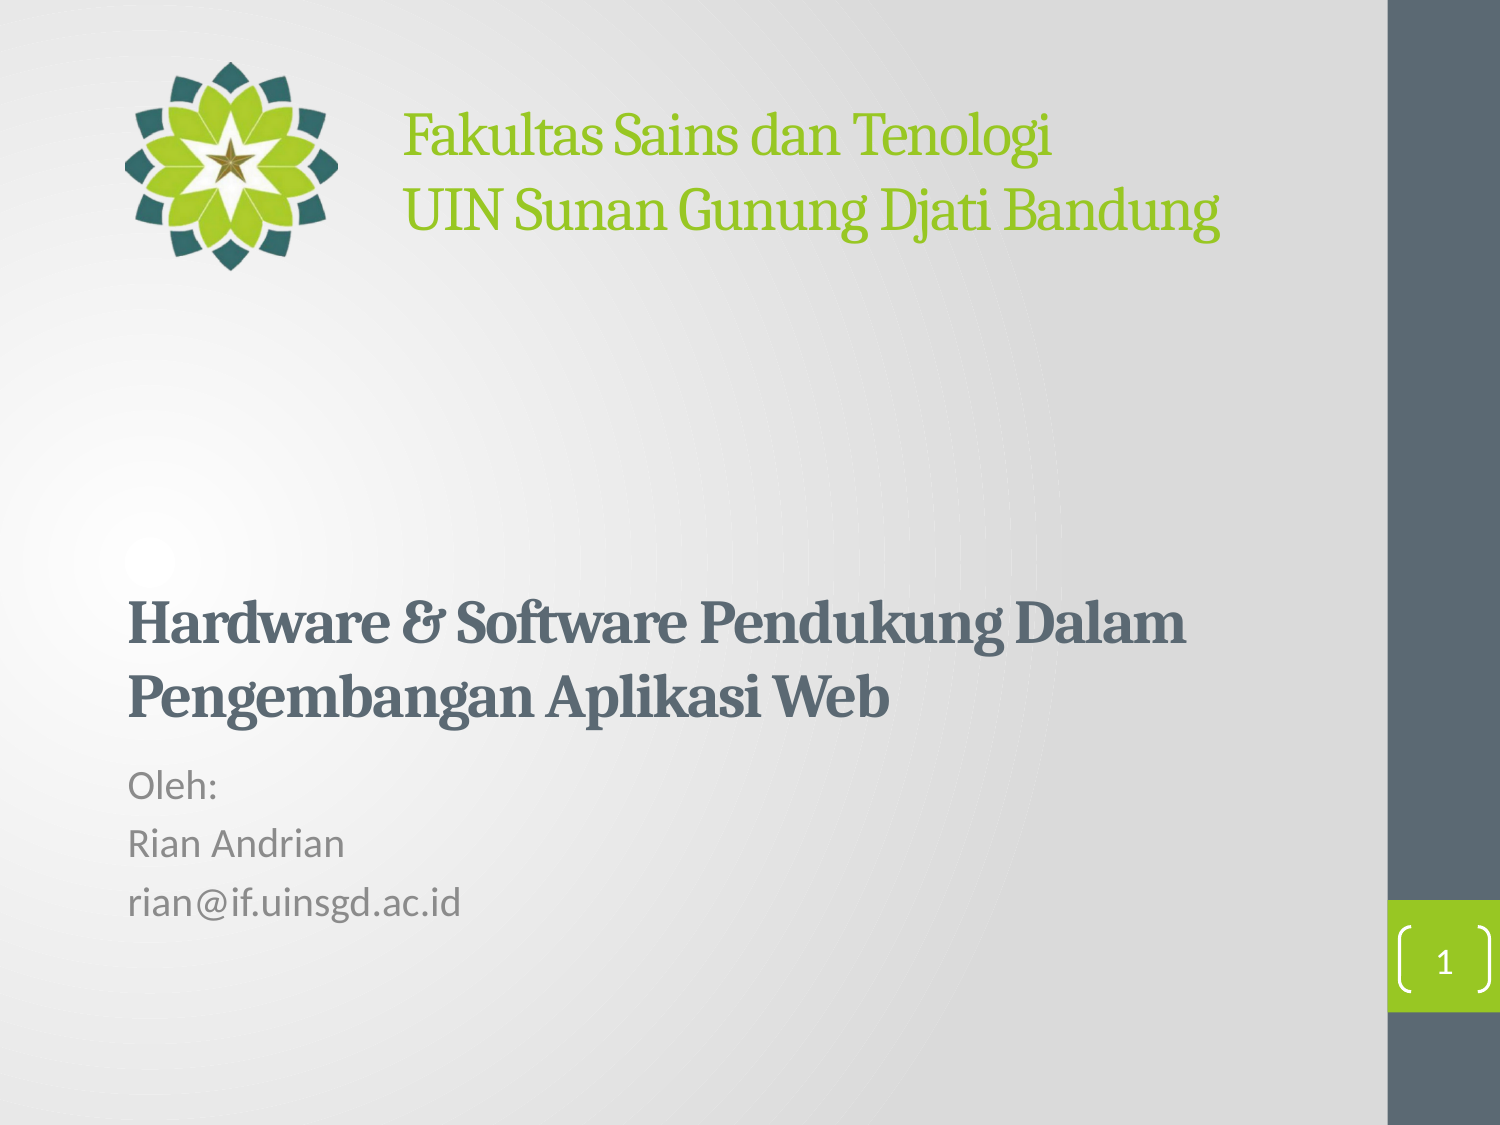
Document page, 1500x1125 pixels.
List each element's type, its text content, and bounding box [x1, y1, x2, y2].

picture [124, 61, 338, 276]
subtitle Oleh: Rian Andrian rian@if.uinsgd.ac.id [112, 750, 1173, 1025]
slide_number 1 [1397, 925, 1492, 994]
title Hardware & Software Pendukung Dalam Pengembangan Aplikasi Web [112, 312, 1350, 738]
text_box Fakultas Sains dan Tenologi UIN Sunan Gunung Djati Bandung [387, 62, 1350, 250]
